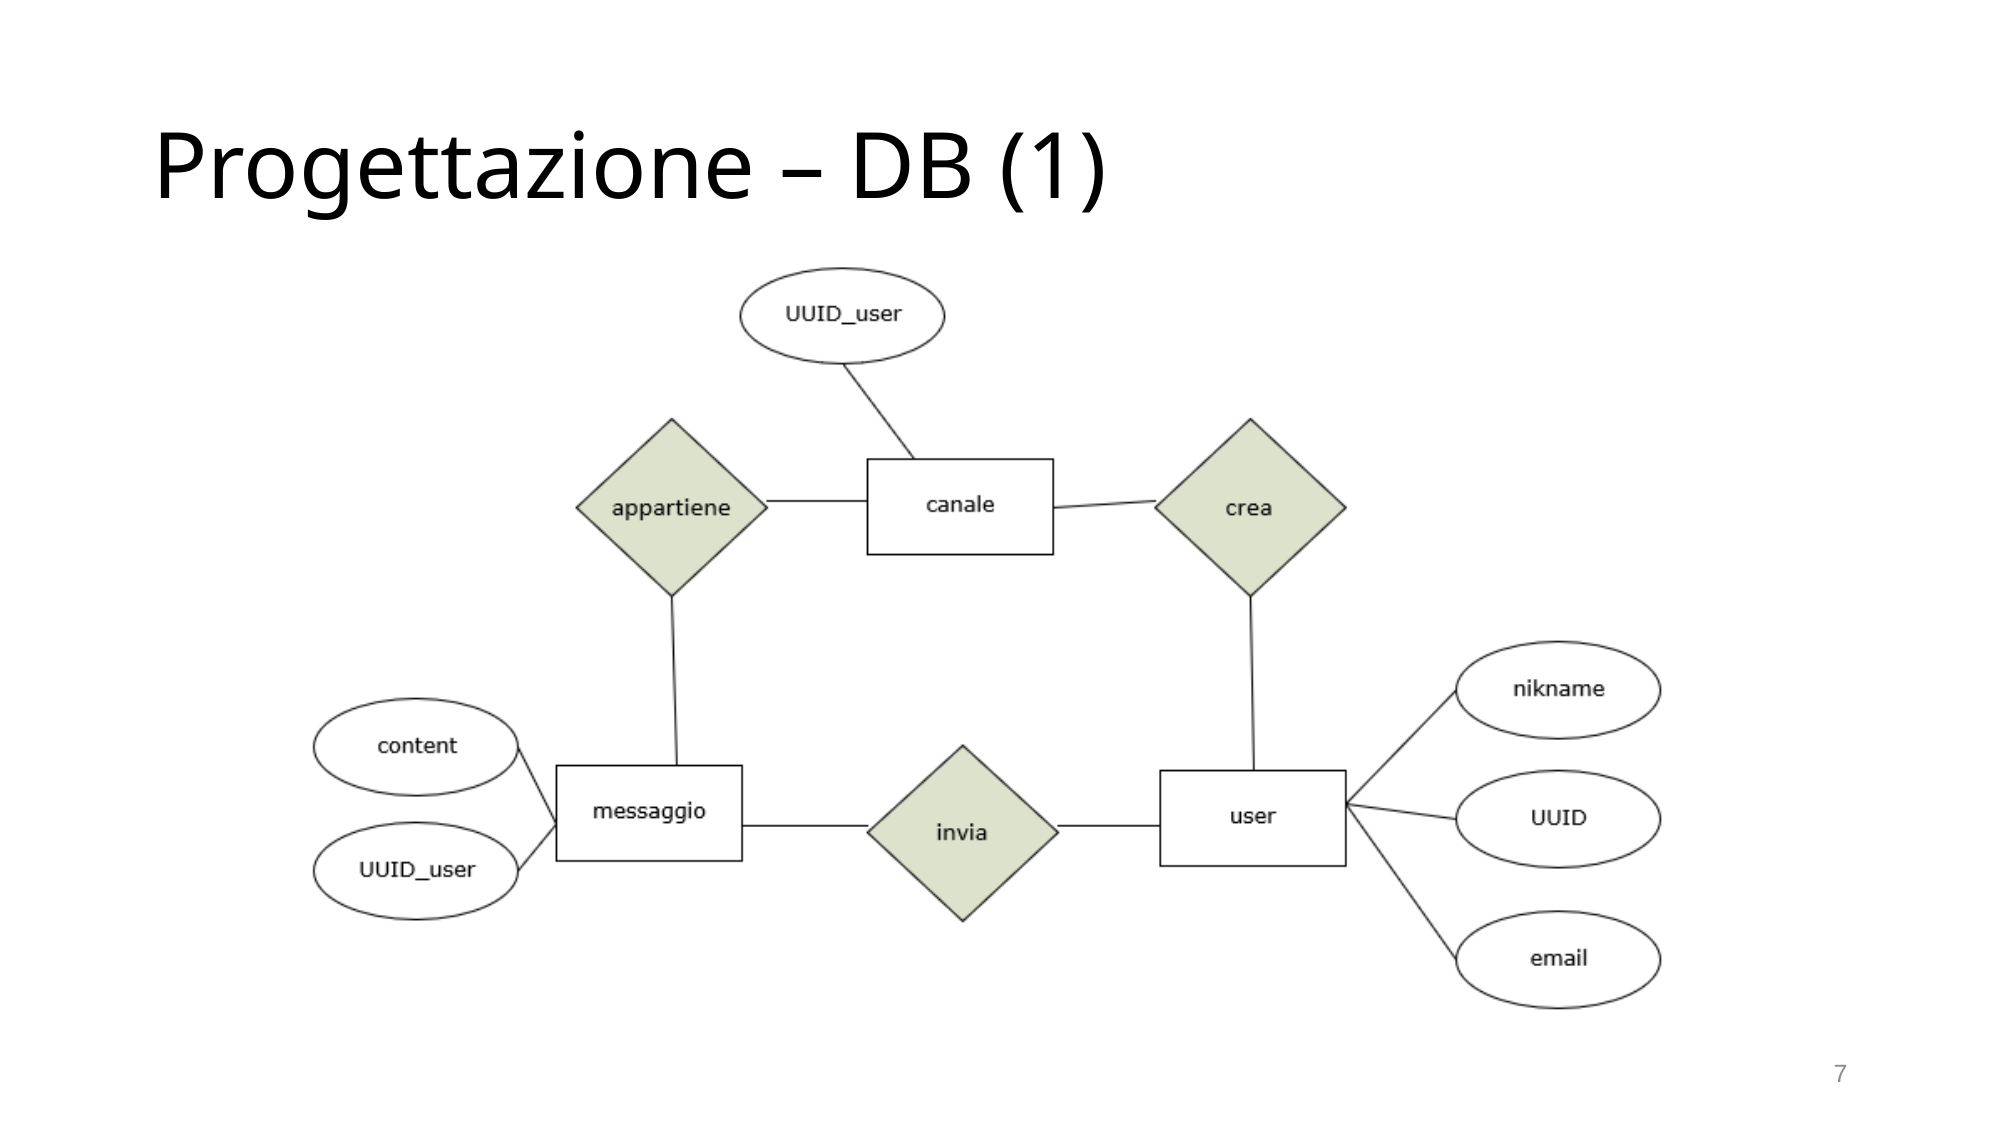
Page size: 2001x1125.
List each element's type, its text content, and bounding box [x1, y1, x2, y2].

title Progettazione – DB (1) [137, 59, 1863, 278]
slide_number 7 [1412, 1042, 1863, 1103]
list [295, 251, 1705, 1043]
